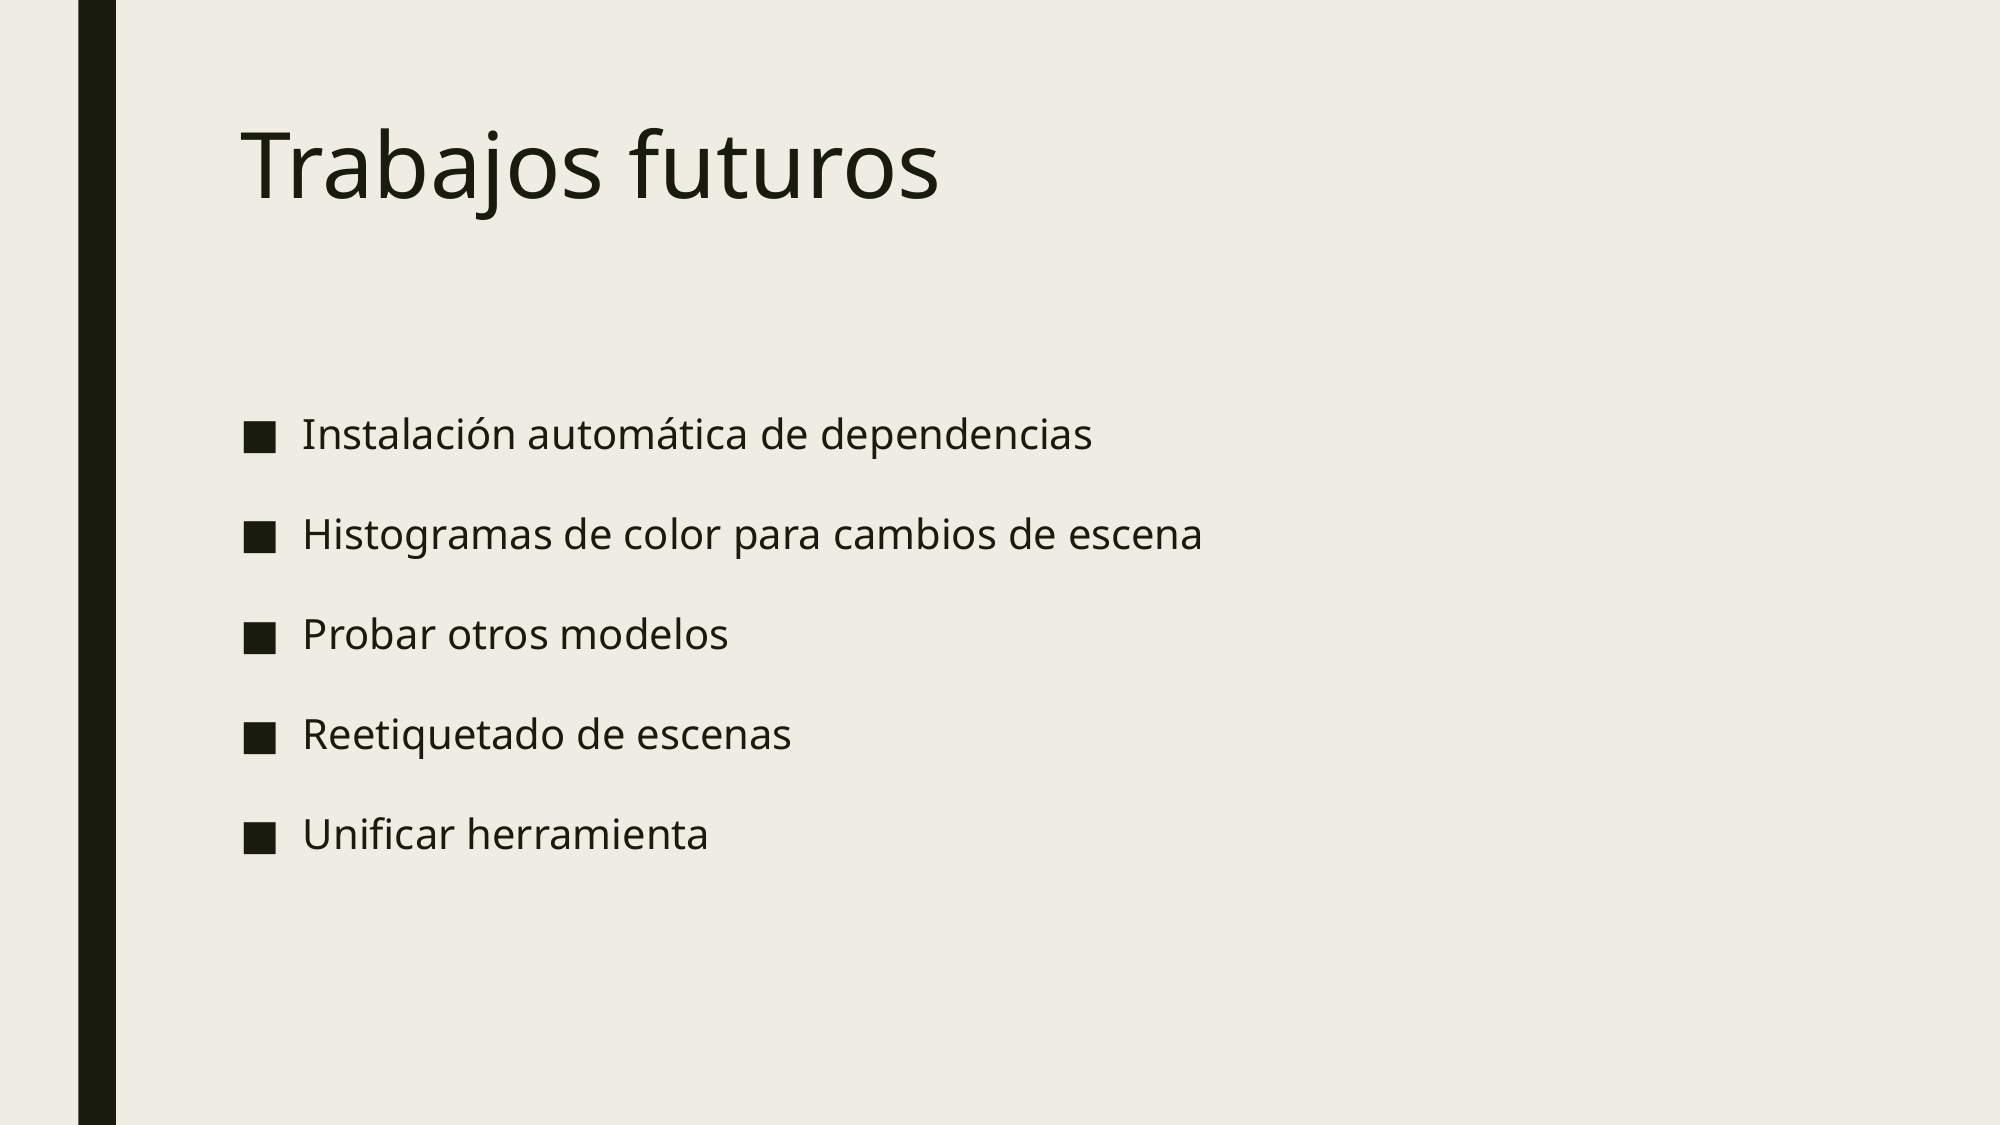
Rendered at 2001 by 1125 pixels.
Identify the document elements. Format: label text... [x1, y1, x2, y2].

title Trabajos futuros [225, 112, 1800, 357]
list Instalación automática de dependencias Histogramas de color para cambios de escena Probar otros modelos Reetiquetado de escenas Unificar herramienta [225, 375, 1800, 963]
